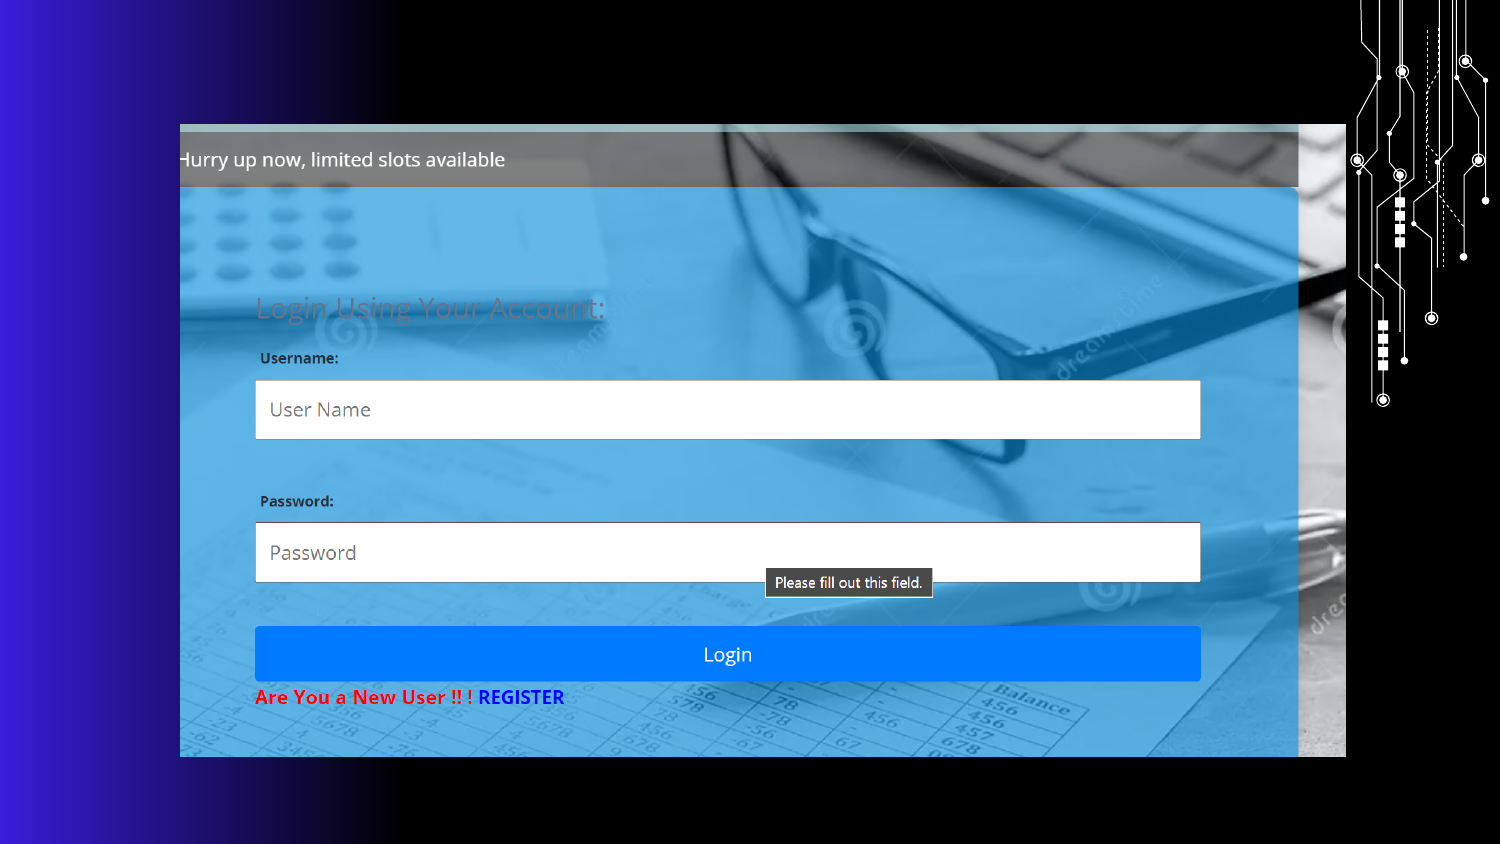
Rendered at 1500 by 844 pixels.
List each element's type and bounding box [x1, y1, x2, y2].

picture [179, 124, 1347, 757]
